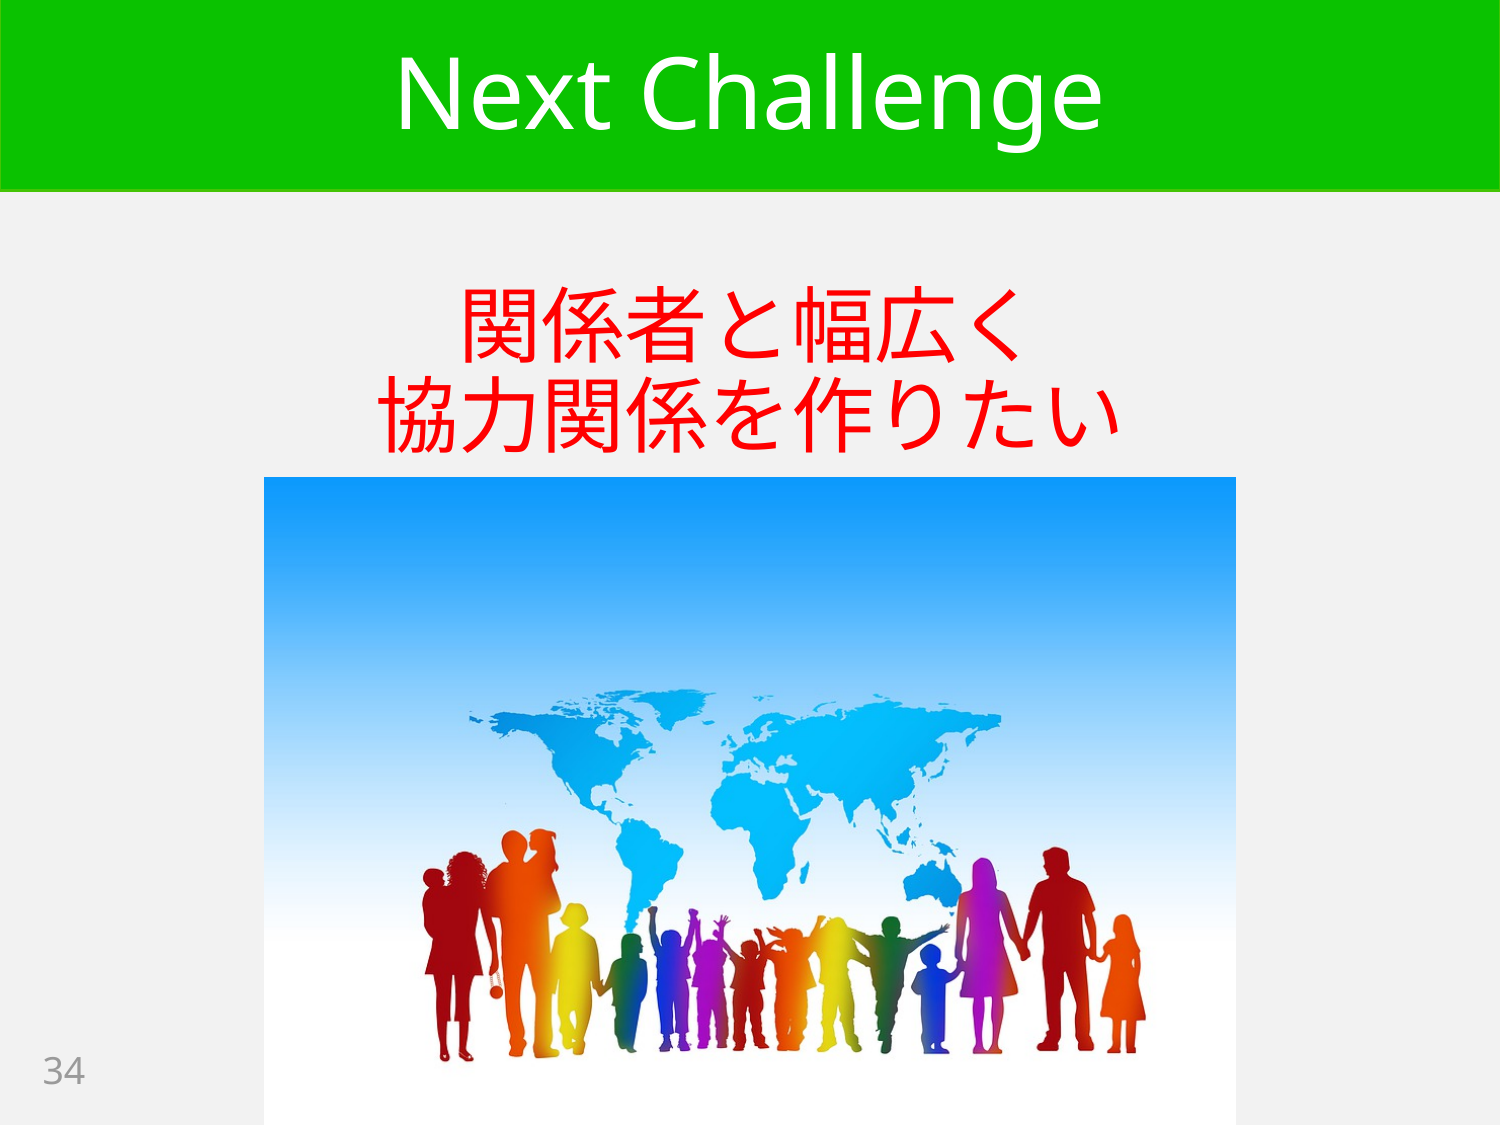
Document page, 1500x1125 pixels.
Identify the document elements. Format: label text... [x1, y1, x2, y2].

list 関係者と幅広く 協力関係を作りたい [103, 277, 1397, 1000]
picture [264, 477, 1236, 1125]
slide_number 34 [27, 1042, 146, 1102]
title Next Challenge [0, 53, 1500, 140]
